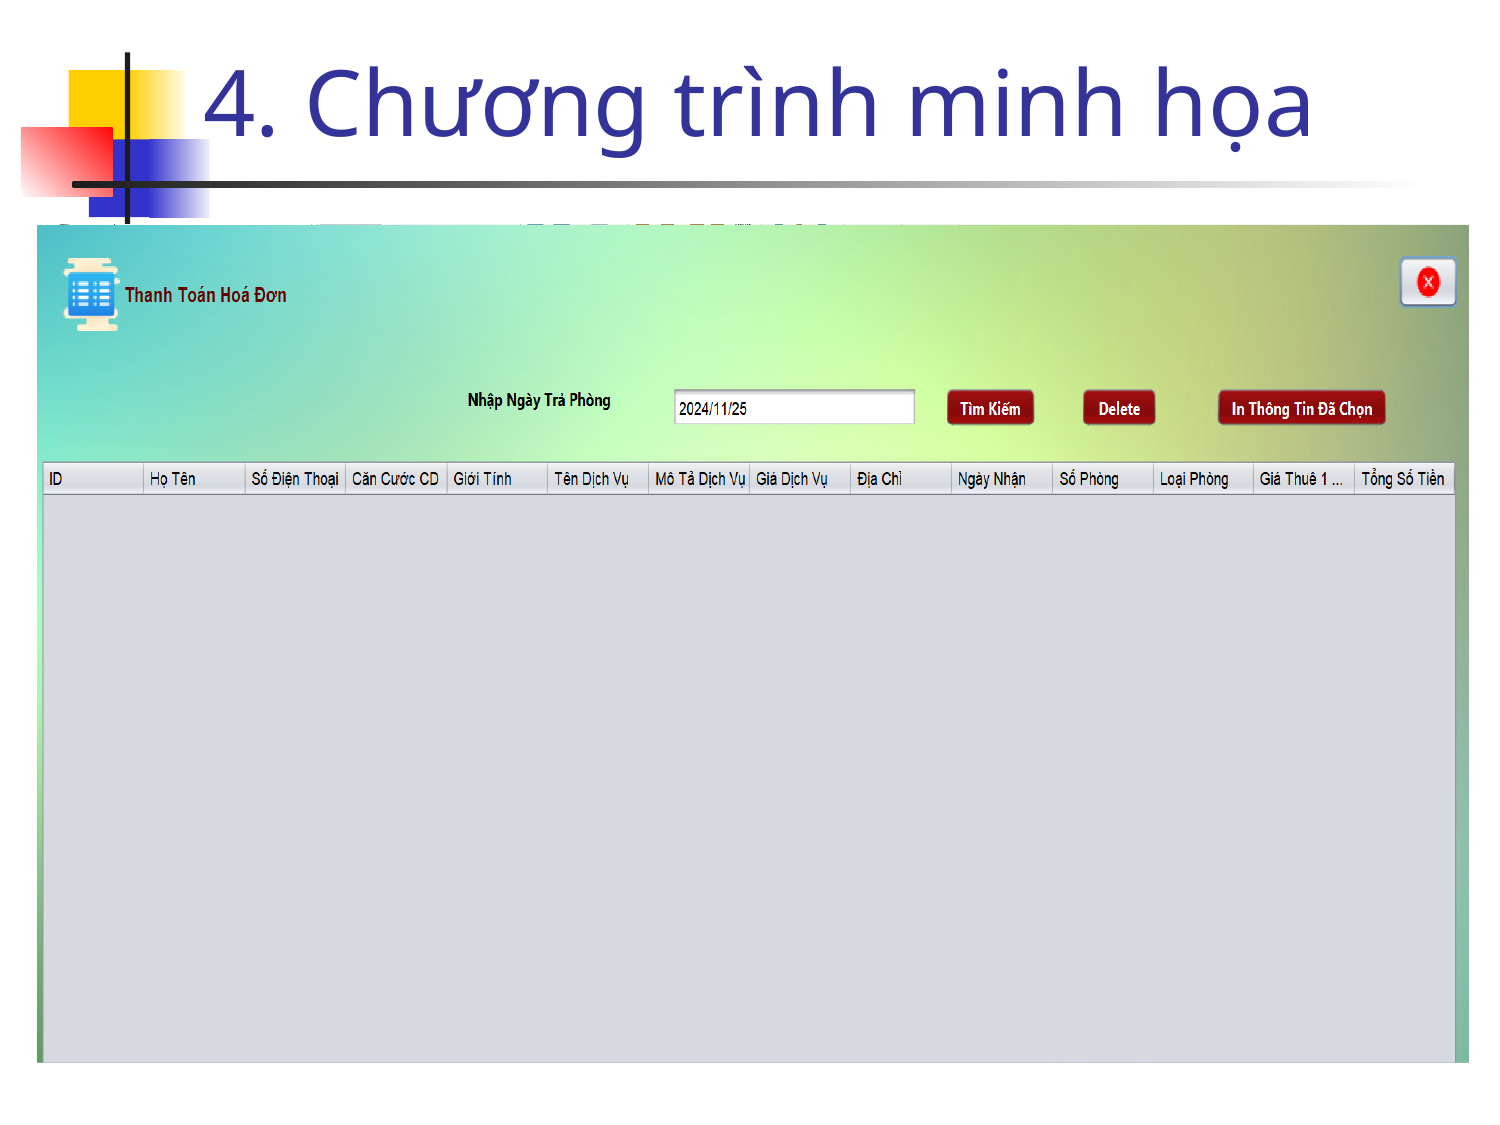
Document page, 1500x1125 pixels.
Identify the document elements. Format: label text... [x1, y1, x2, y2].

title 4. Chương trình minh họa [188, 34, 1468, 163]
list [37, 224, 1470, 1063]
